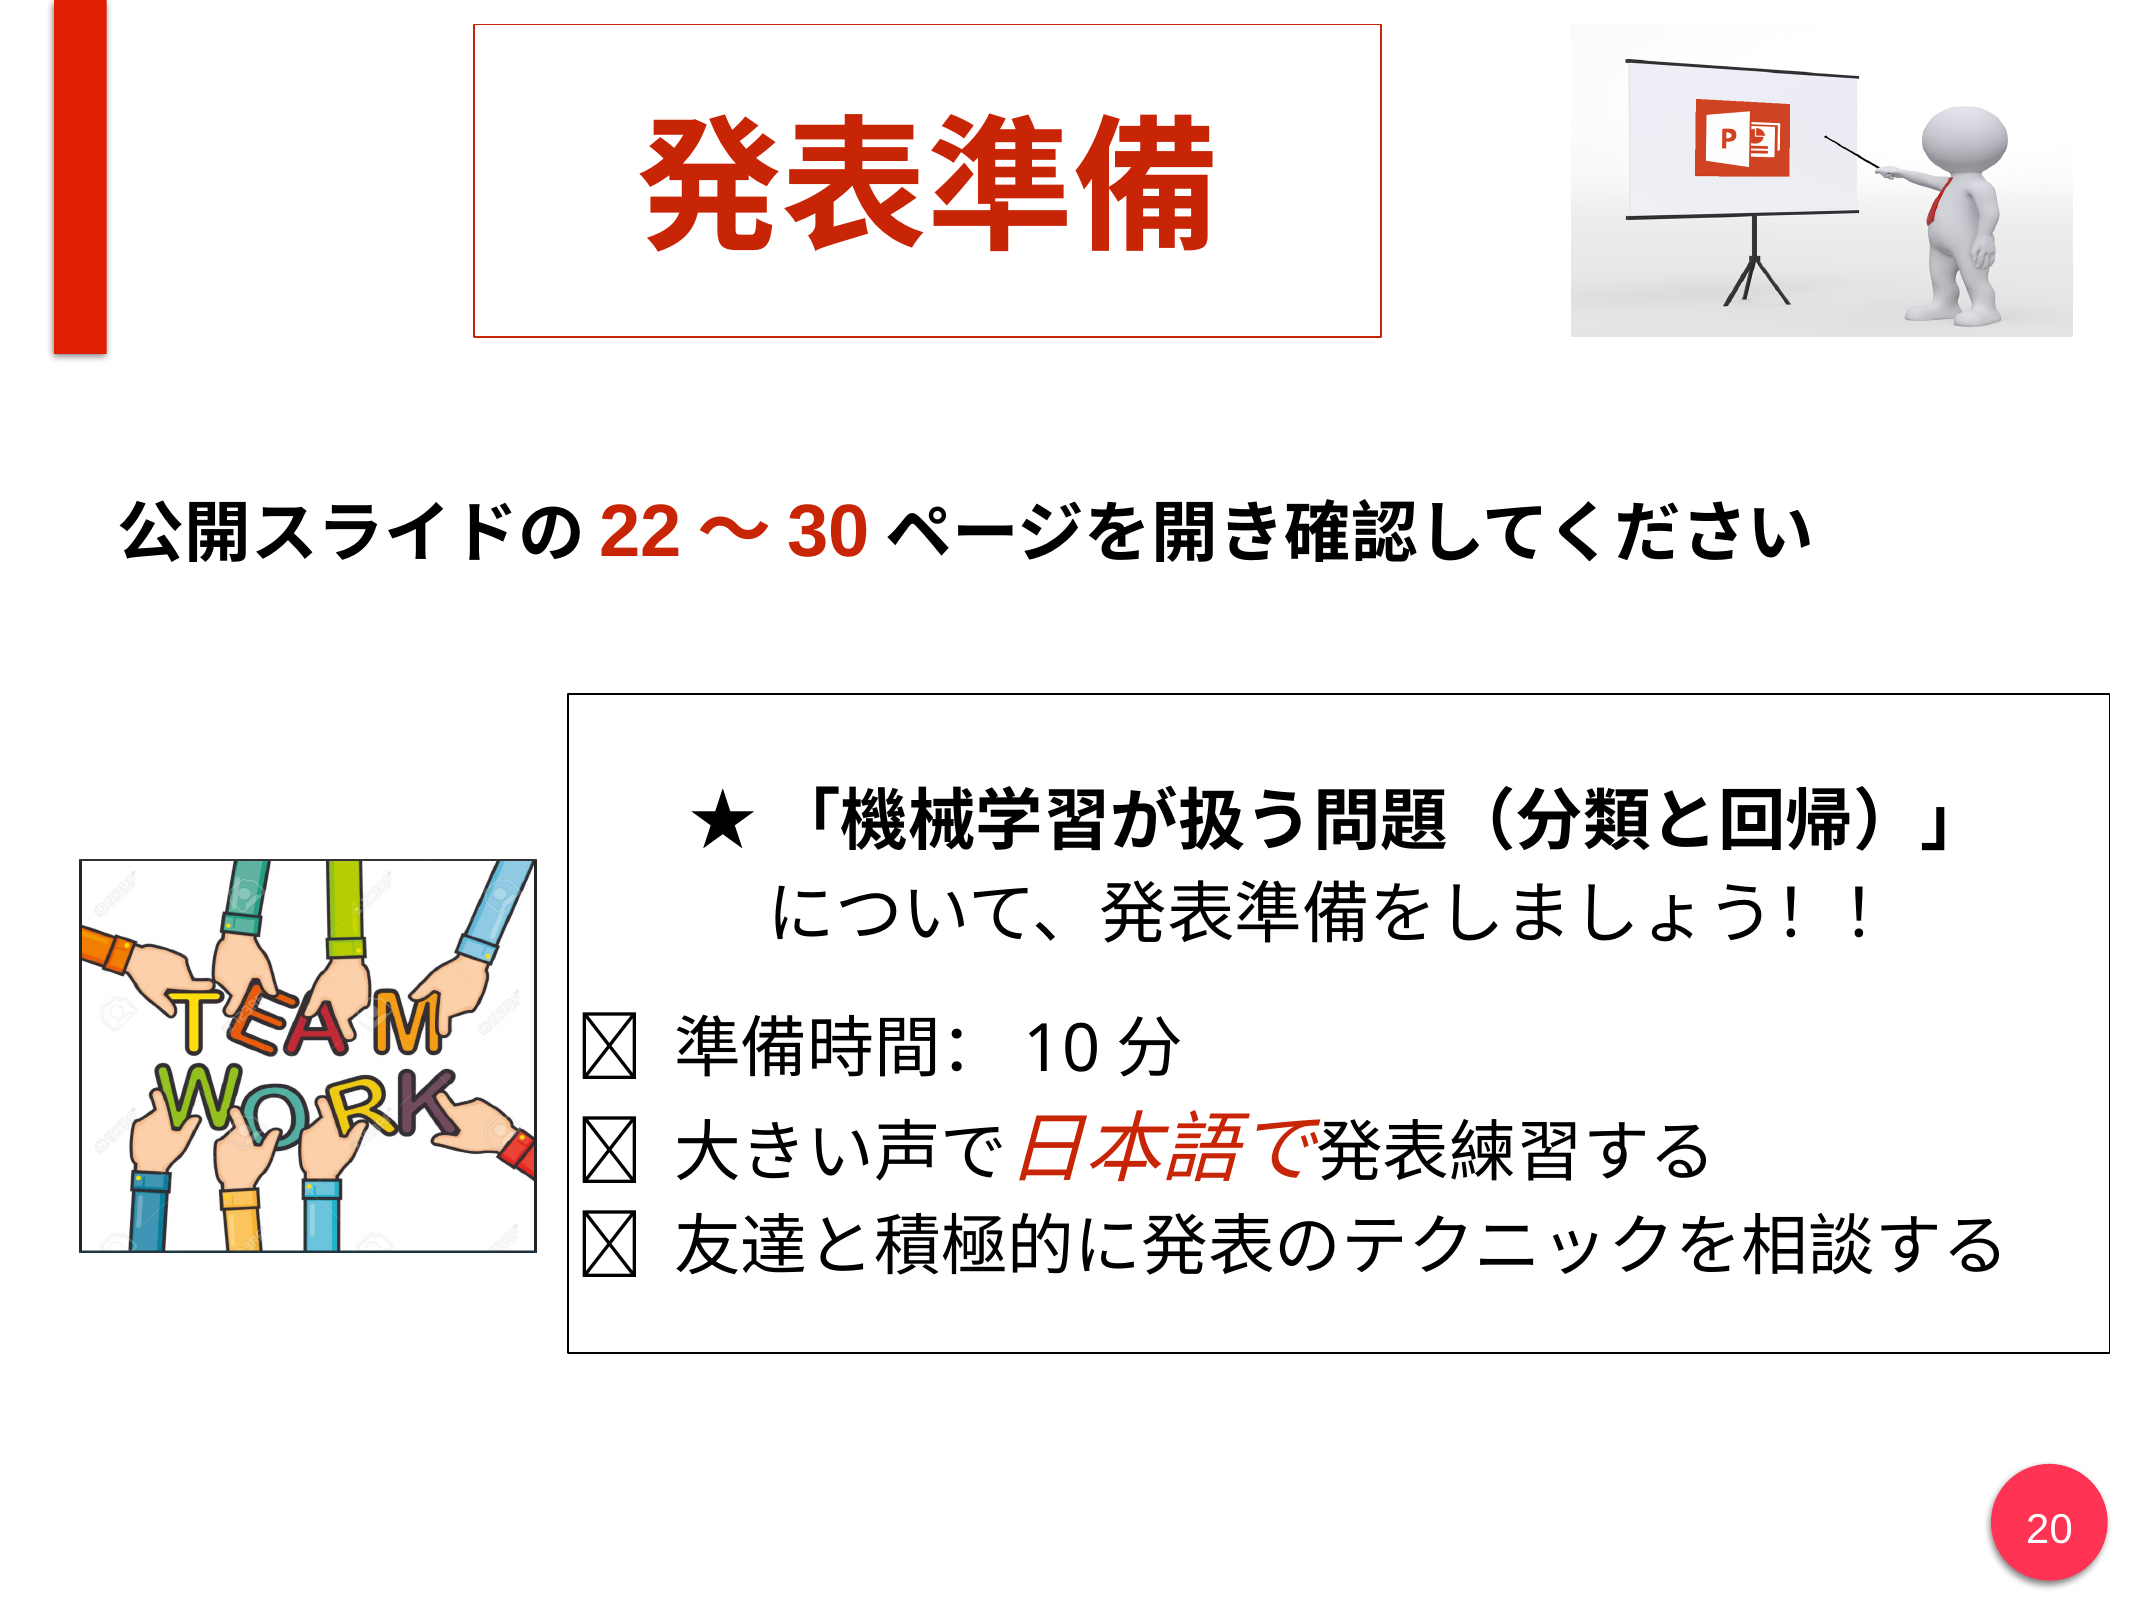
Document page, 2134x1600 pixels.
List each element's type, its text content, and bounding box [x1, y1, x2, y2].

slide_number ‹#› [2012, 1493, 2087, 1600]
picture [1571, 24, 2073, 338]
title ★「機械学習が扱う問題（分類と回帰）」 について、発表準備をしましょう！！ ✅ 準備時間：10分 ✅ 大きい声で日本語で発表練習する ✅ 友達と積極的に発表のテクニックを相談する [568, 694, 2110, 1354]
picture [79, 858, 537, 1253]
title 発表準備 [474, 24, 1382, 338]
text_box 公開スライドの22〜30ページを開き確認してください [109, 473, 2037, 643]
